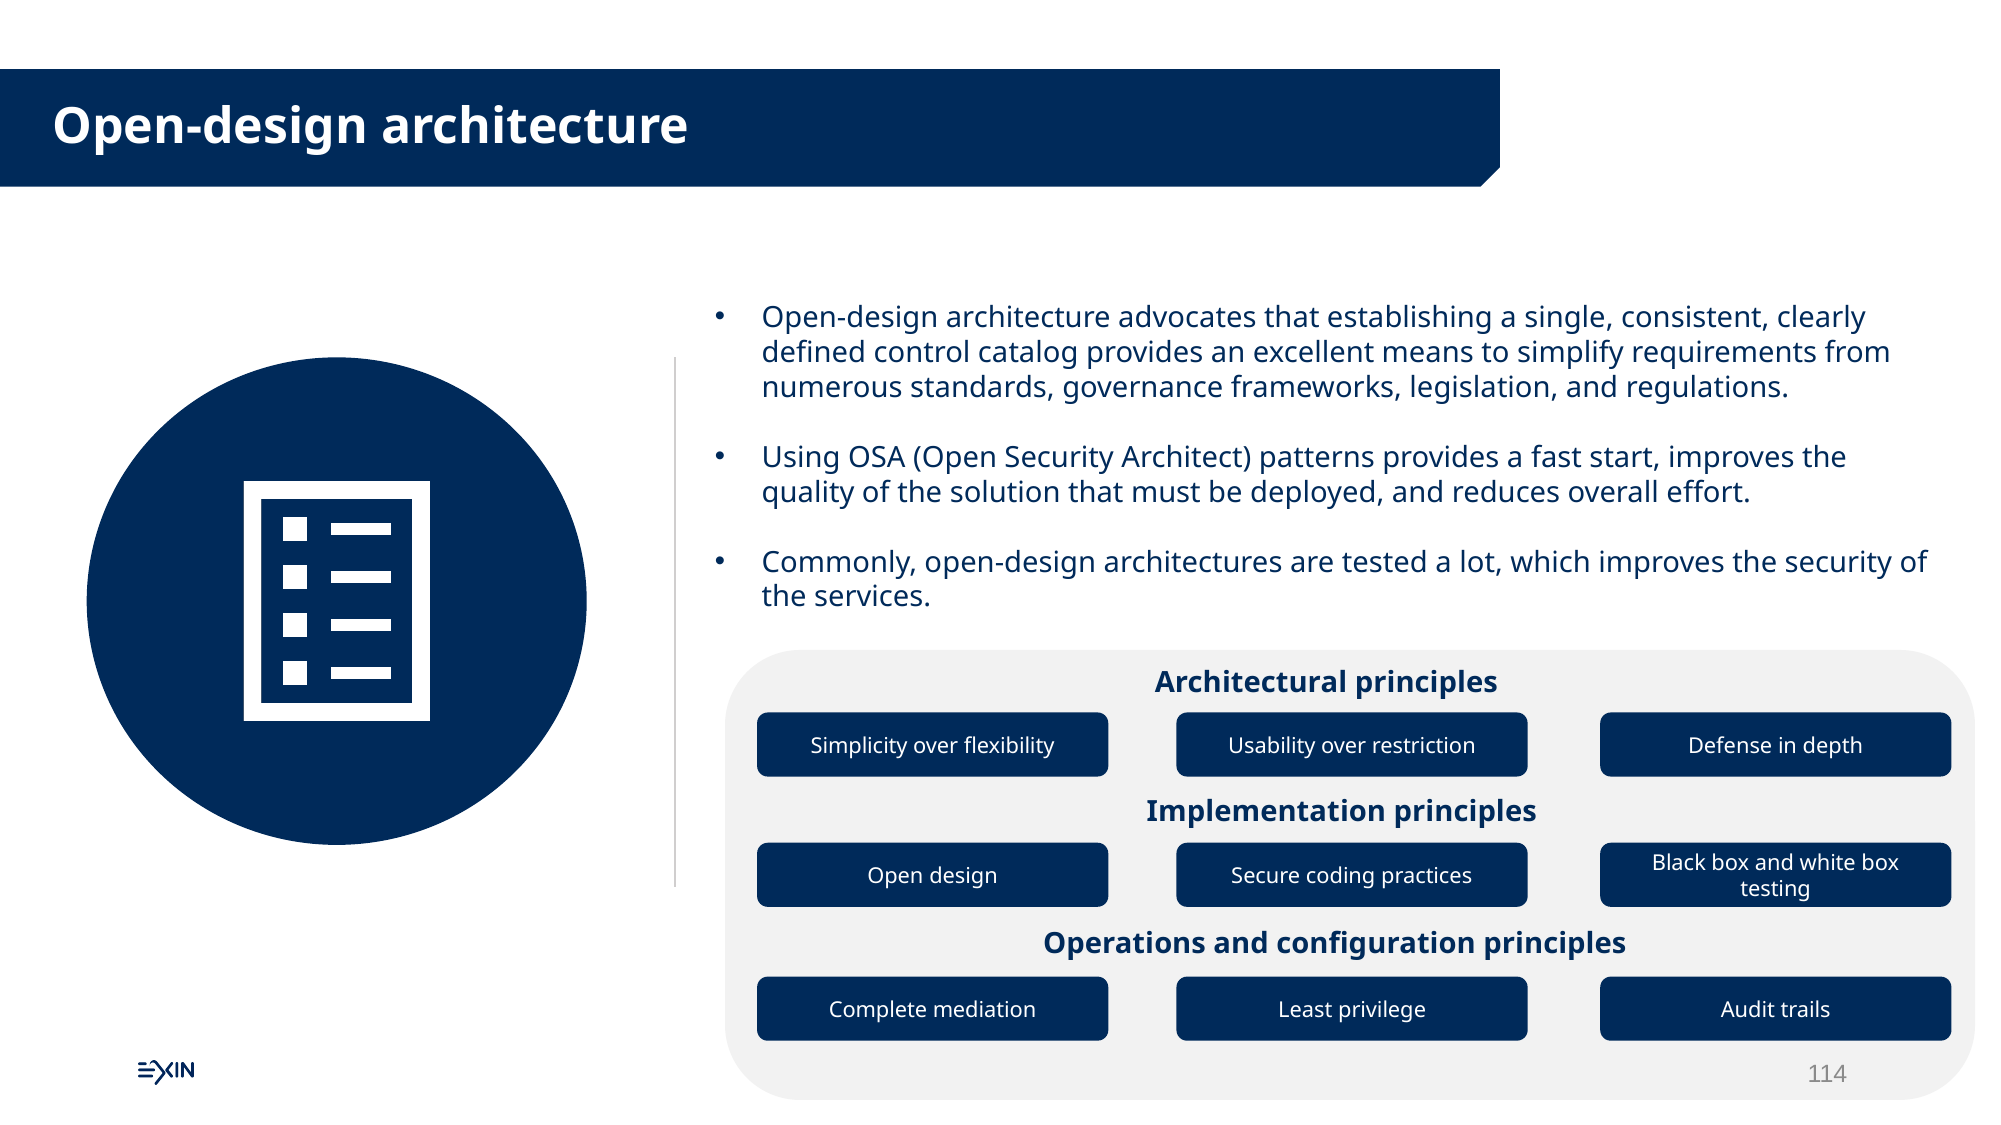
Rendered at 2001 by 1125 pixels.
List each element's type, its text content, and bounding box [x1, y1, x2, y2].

text_box Least privilege [1175, 975, 1529, 1042]
text_box Open-design architecture [37, 68, 1463, 186]
text_box Open design [756, 841, 1110, 908]
text_box [85, 356, 588, 846]
text_box Open-design architecture advocates that establishing a single, consistent, clearly defined control catalog provides an excellent means to simplify requirements from numerous standards, governance frameworks, legislation, and regulations. Using OSA (Open Security Architect) patterns provides a fast start, improves the quality of the solution that must be deployed, and reduces overall effort. Commonly, open-design architectures are tested a lot, which improves the security of the services. [700, 290, 1950, 621]
text_box [723, 648, 1977, 1101]
text_box Architectural principles [1140, 655, 1514, 706]
text_box Implementation principles [1131, 784, 1552, 835]
text_box Defense in depth [1599, 711, 1953, 778]
text_box Operations and configuration principles [1028, 916, 1642, 967]
text_box Secure coding practices [1175, 841, 1529, 908]
picture [138, 1060, 194, 1085]
text_box [0, 68, 1501, 188]
text_box Black box and white box testing [1599, 841, 1953, 908]
text_box Audit trails [1599, 975, 1953, 1042]
text_box Usability over restriction [1175, 711, 1529, 778]
text_box Complete mediation [756, 975, 1110, 1042]
text_box Simplicity over flexibility [756, 711, 1110, 778]
picture [192, 457, 481, 745]
slide_number 114 [1412, 1042, 1863, 1103]
